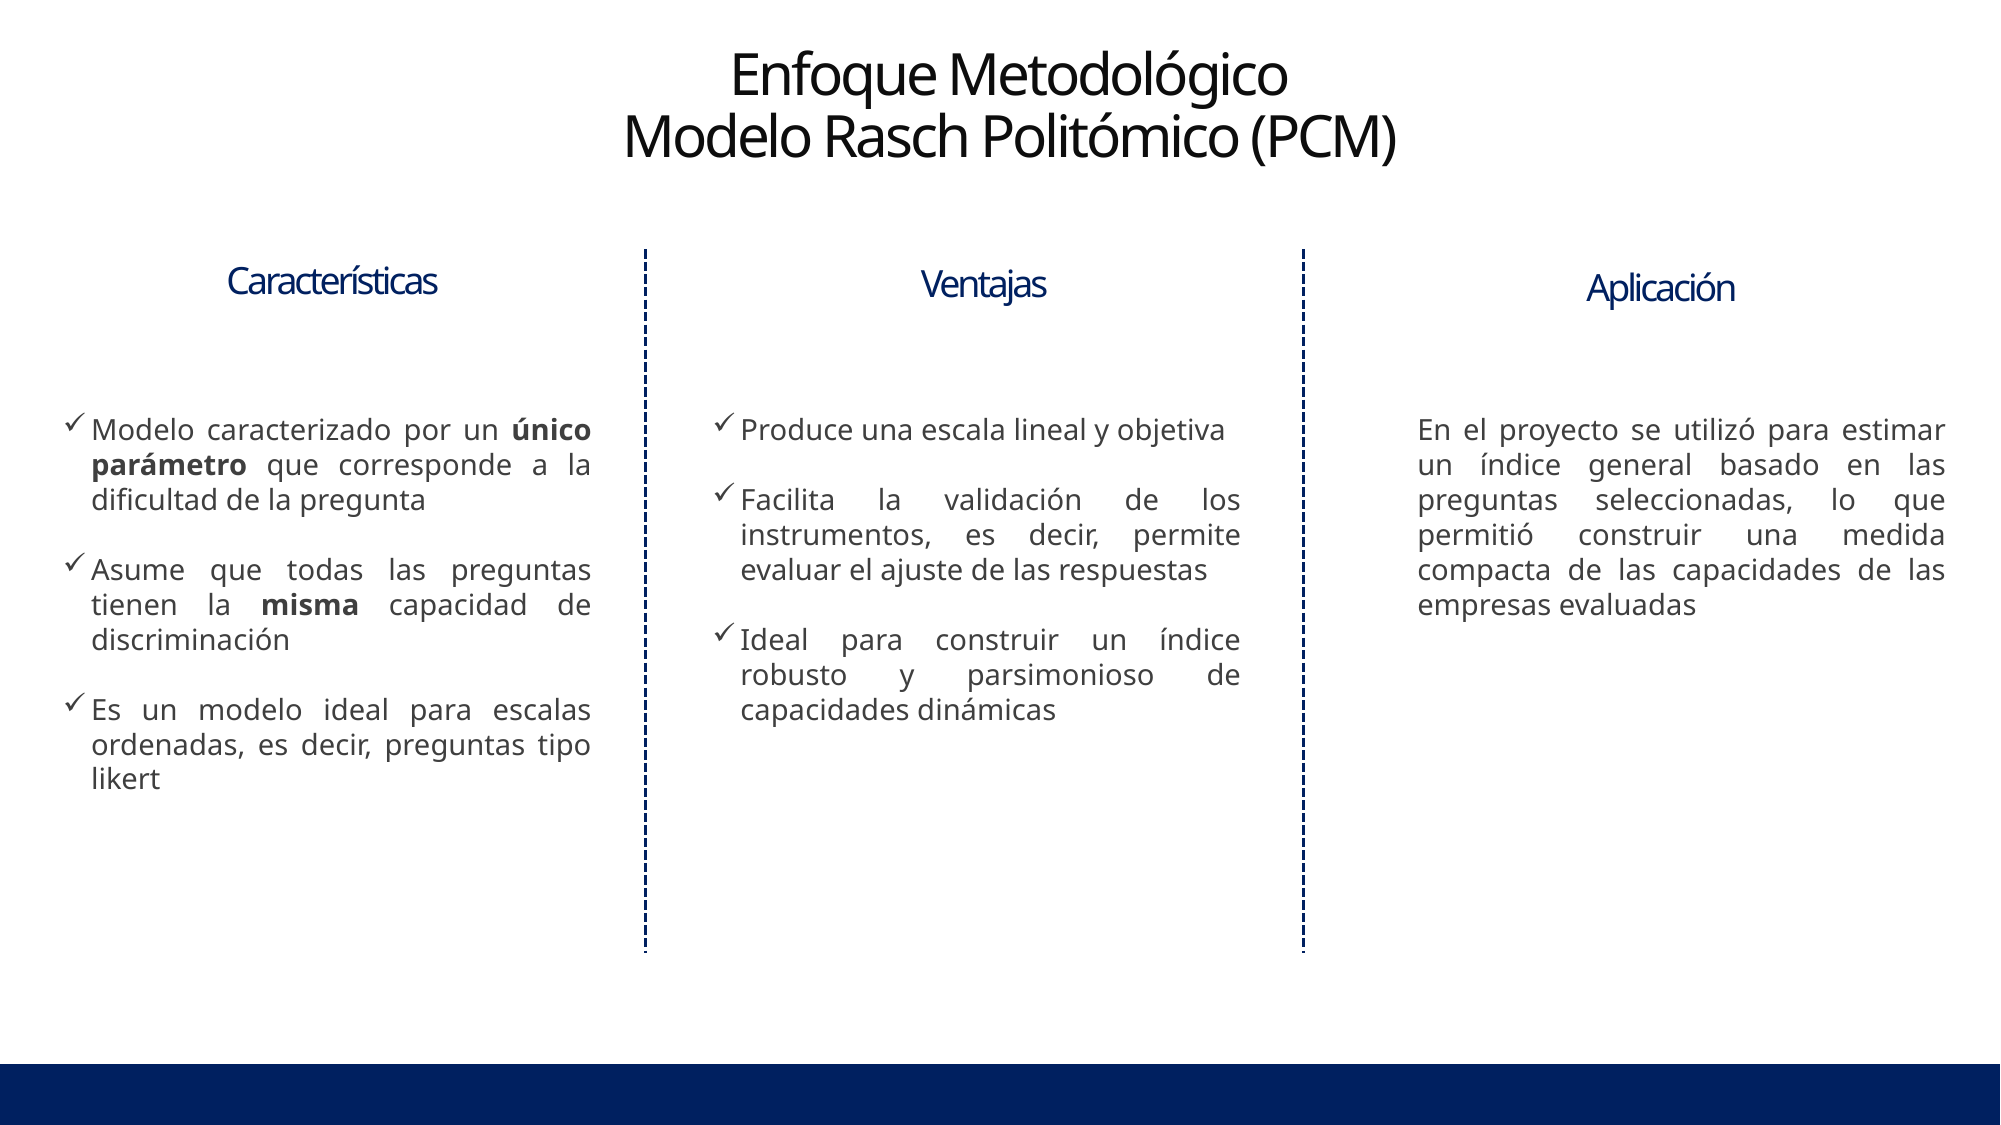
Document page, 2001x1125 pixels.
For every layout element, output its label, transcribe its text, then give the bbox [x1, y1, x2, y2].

text_box Ventajas [645, 222, 1304, 349]
text_box Características [0, 219, 646, 346]
text_box En el proyecto se utilizó para estimar un índice general basado en las preguntas seleccionadas, lo que permitió construir una medida compacta de las capacidades de las empresas evaluadas [1402, 403, 1961, 629]
text_box Aplicación [1303, 227, 2000, 353]
text_box Produce una escala lineal y objetiva Facilita la validación de los instrumentos, es decir, permite evaluar el ajuste de las respuestas Ideal para construir un índice robusto y parsimonioso de capacidades dinámicas [697, 403, 1256, 734]
text_box [0, 1064, 2000, 1125]
text_box Modelo caracterizado por un único parámetro que corresponde a la dificultad de la pregunta Asume que todas las preguntas tienen la misma capacidad de discriminación Es un modelo ideal para escalas ordenadas, es decir, preguntas tipo likert [48, 403, 607, 804]
title Enfoque Metodológico Modelo Rasch Politómico (PCM) [0, 44, 2000, 171]
